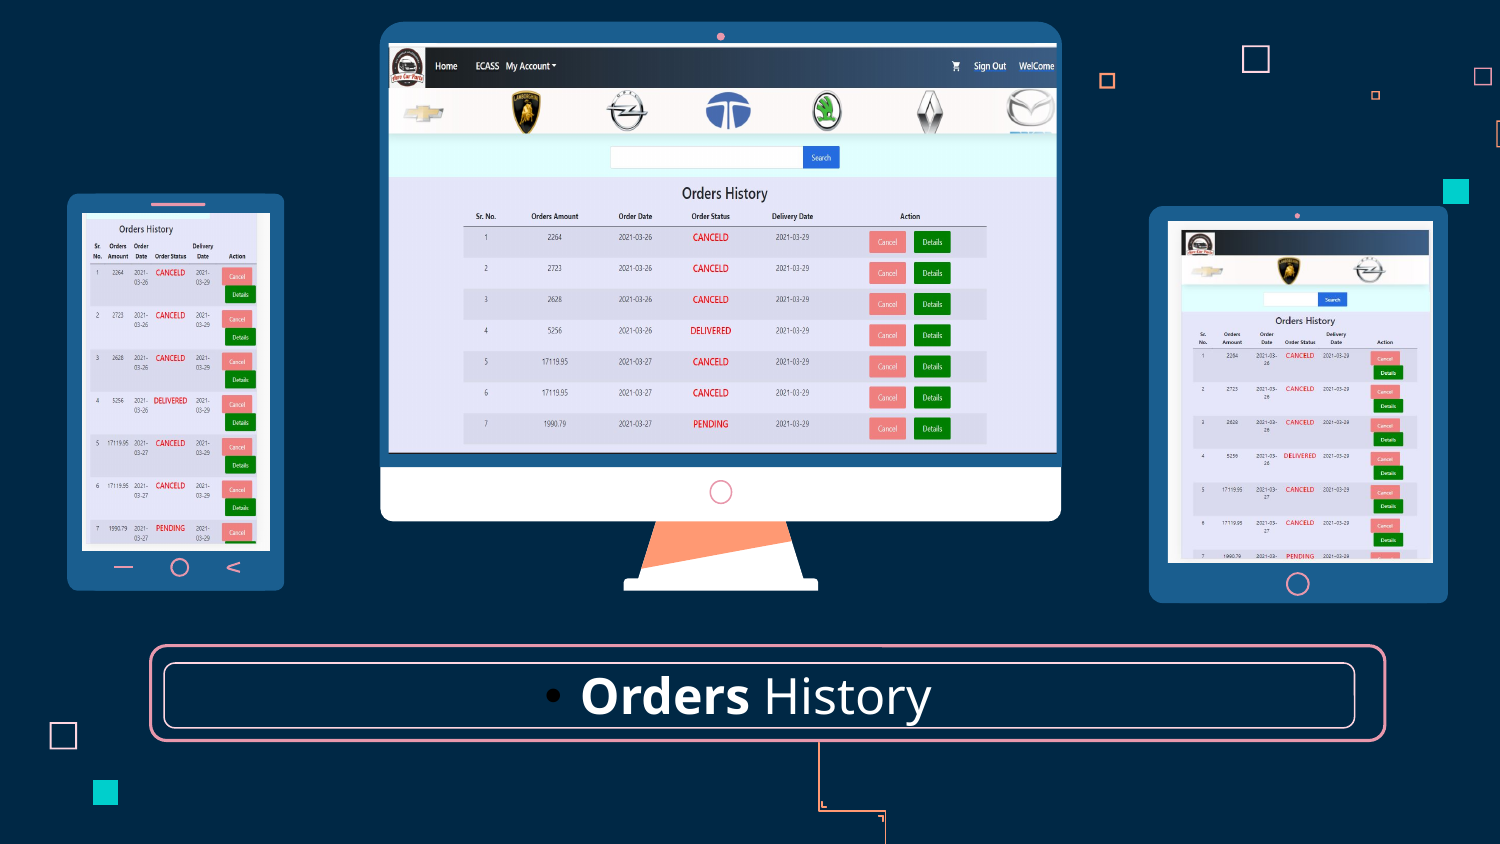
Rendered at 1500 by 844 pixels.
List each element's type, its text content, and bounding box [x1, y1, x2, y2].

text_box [1148, 205, 1449, 604]
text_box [380, 22, 1062, 591]
text_box [150, 645, 1385, 741]
text_box Orders History [339, 657, 1150, 733]
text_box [66, 193, 285, 591]
picture [81, 213, 271, 551]
text_box [164, 663, 339, 728]
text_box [812, 742, 967, 844]
text_box [1150, 663, 1355, 728]
picture [388, 42, 1057, 454]
picture [1167, 221, 1434, 564]
